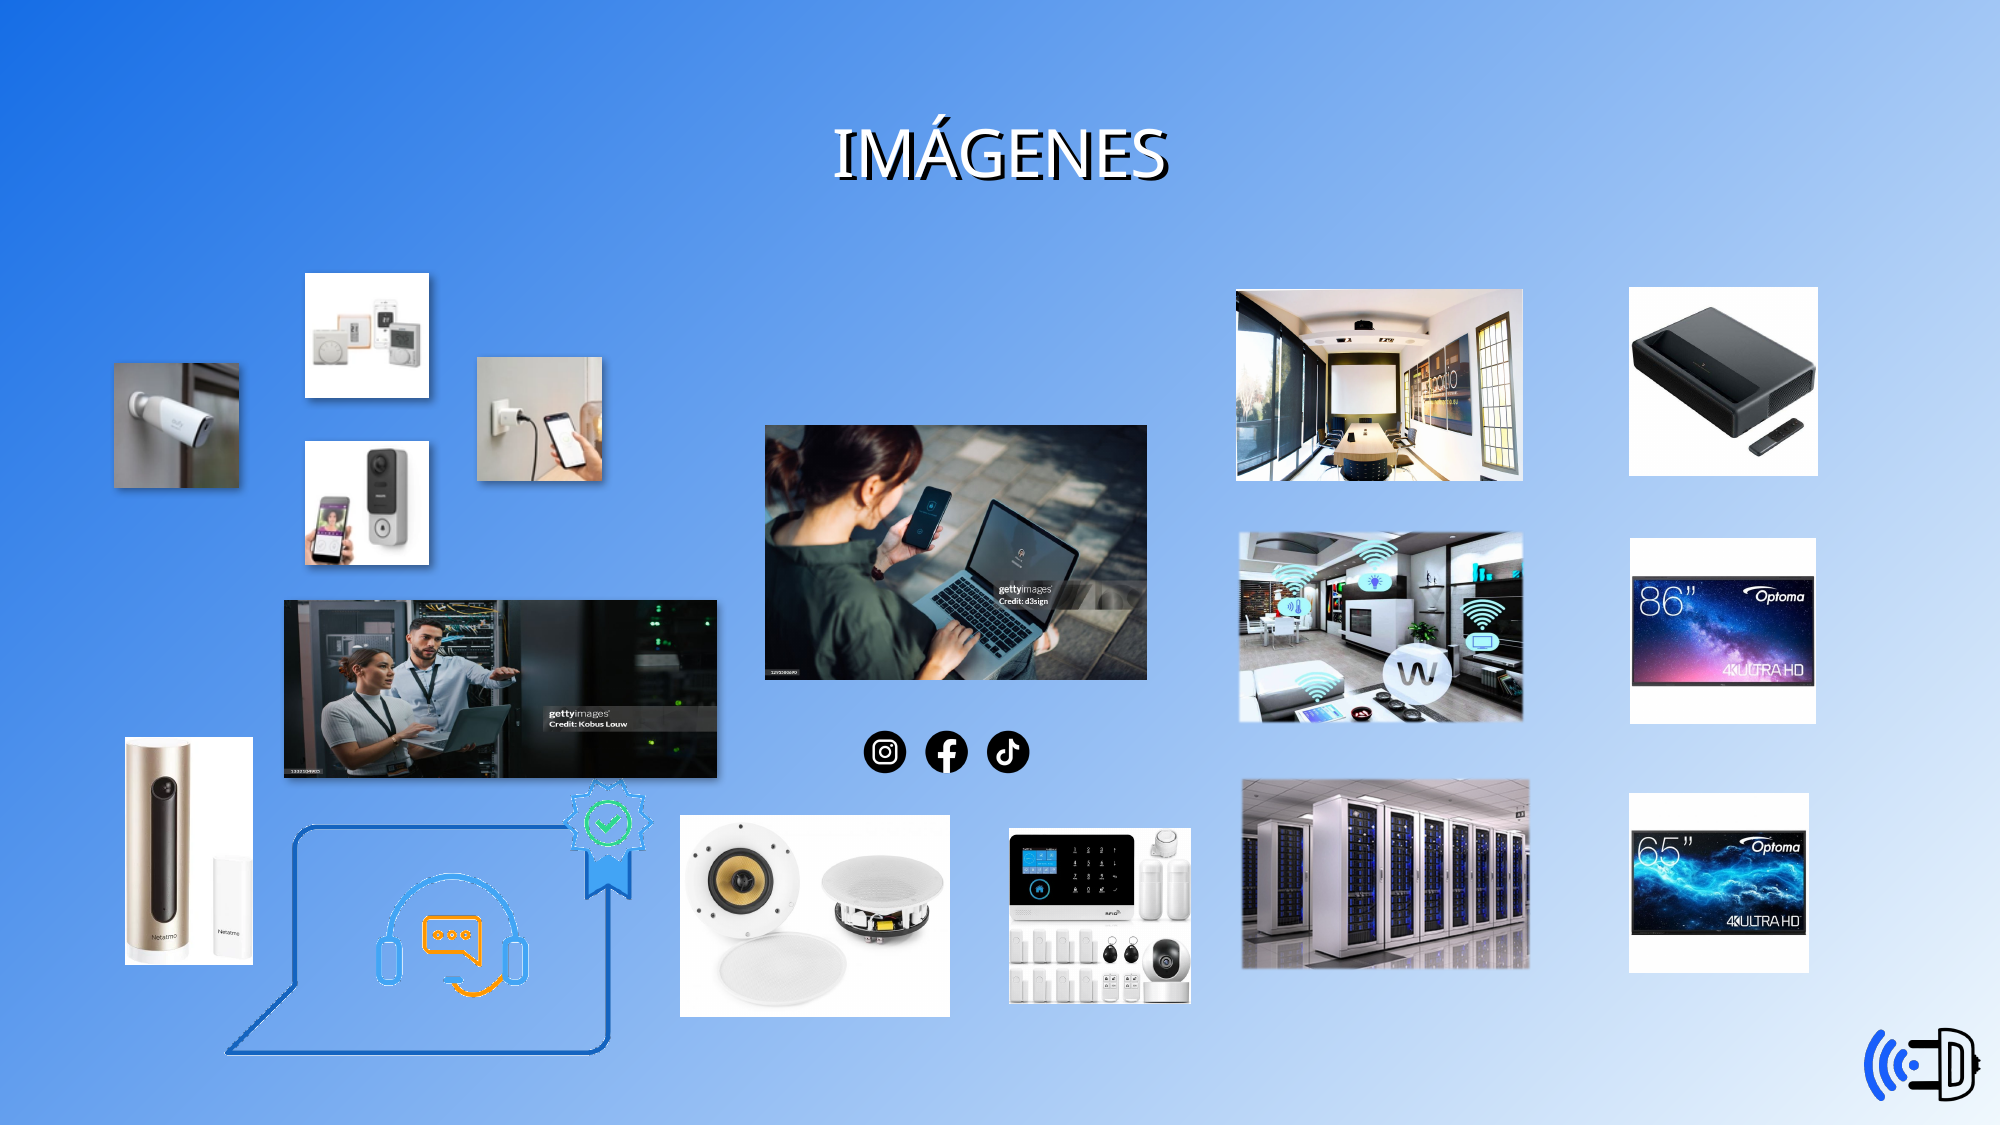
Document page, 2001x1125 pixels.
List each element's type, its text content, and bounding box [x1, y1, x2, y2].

picture [1629, 287, 1819, 477]
picture [304, 273, 430, 398]
picture [679, 814, 950, 1018]
picture [476, 356, 602, 482]
picture [114, 363, 239, 488]
picture [1629, 793, 1810, 974]
picture [1008, 828, 1191, 1004]
picture [843, 709, 1051, 785]
picture [1237, 529, 1526, 725]
picture [1239, 777, 1531, 971]
picture [765, 424, 1148, 681]
picture [1630, 538, 1816, 725]
text_box IMÁGENES [534, 103, 1466, 199]
text_box [0, 0, 2000, 1125]
picture [1860, 1018, 1989, 1108]
picture [304, 440, 430, 566]
picture [1235, 289, 1523, 482]
picture [124, 599, 718, 1059]
